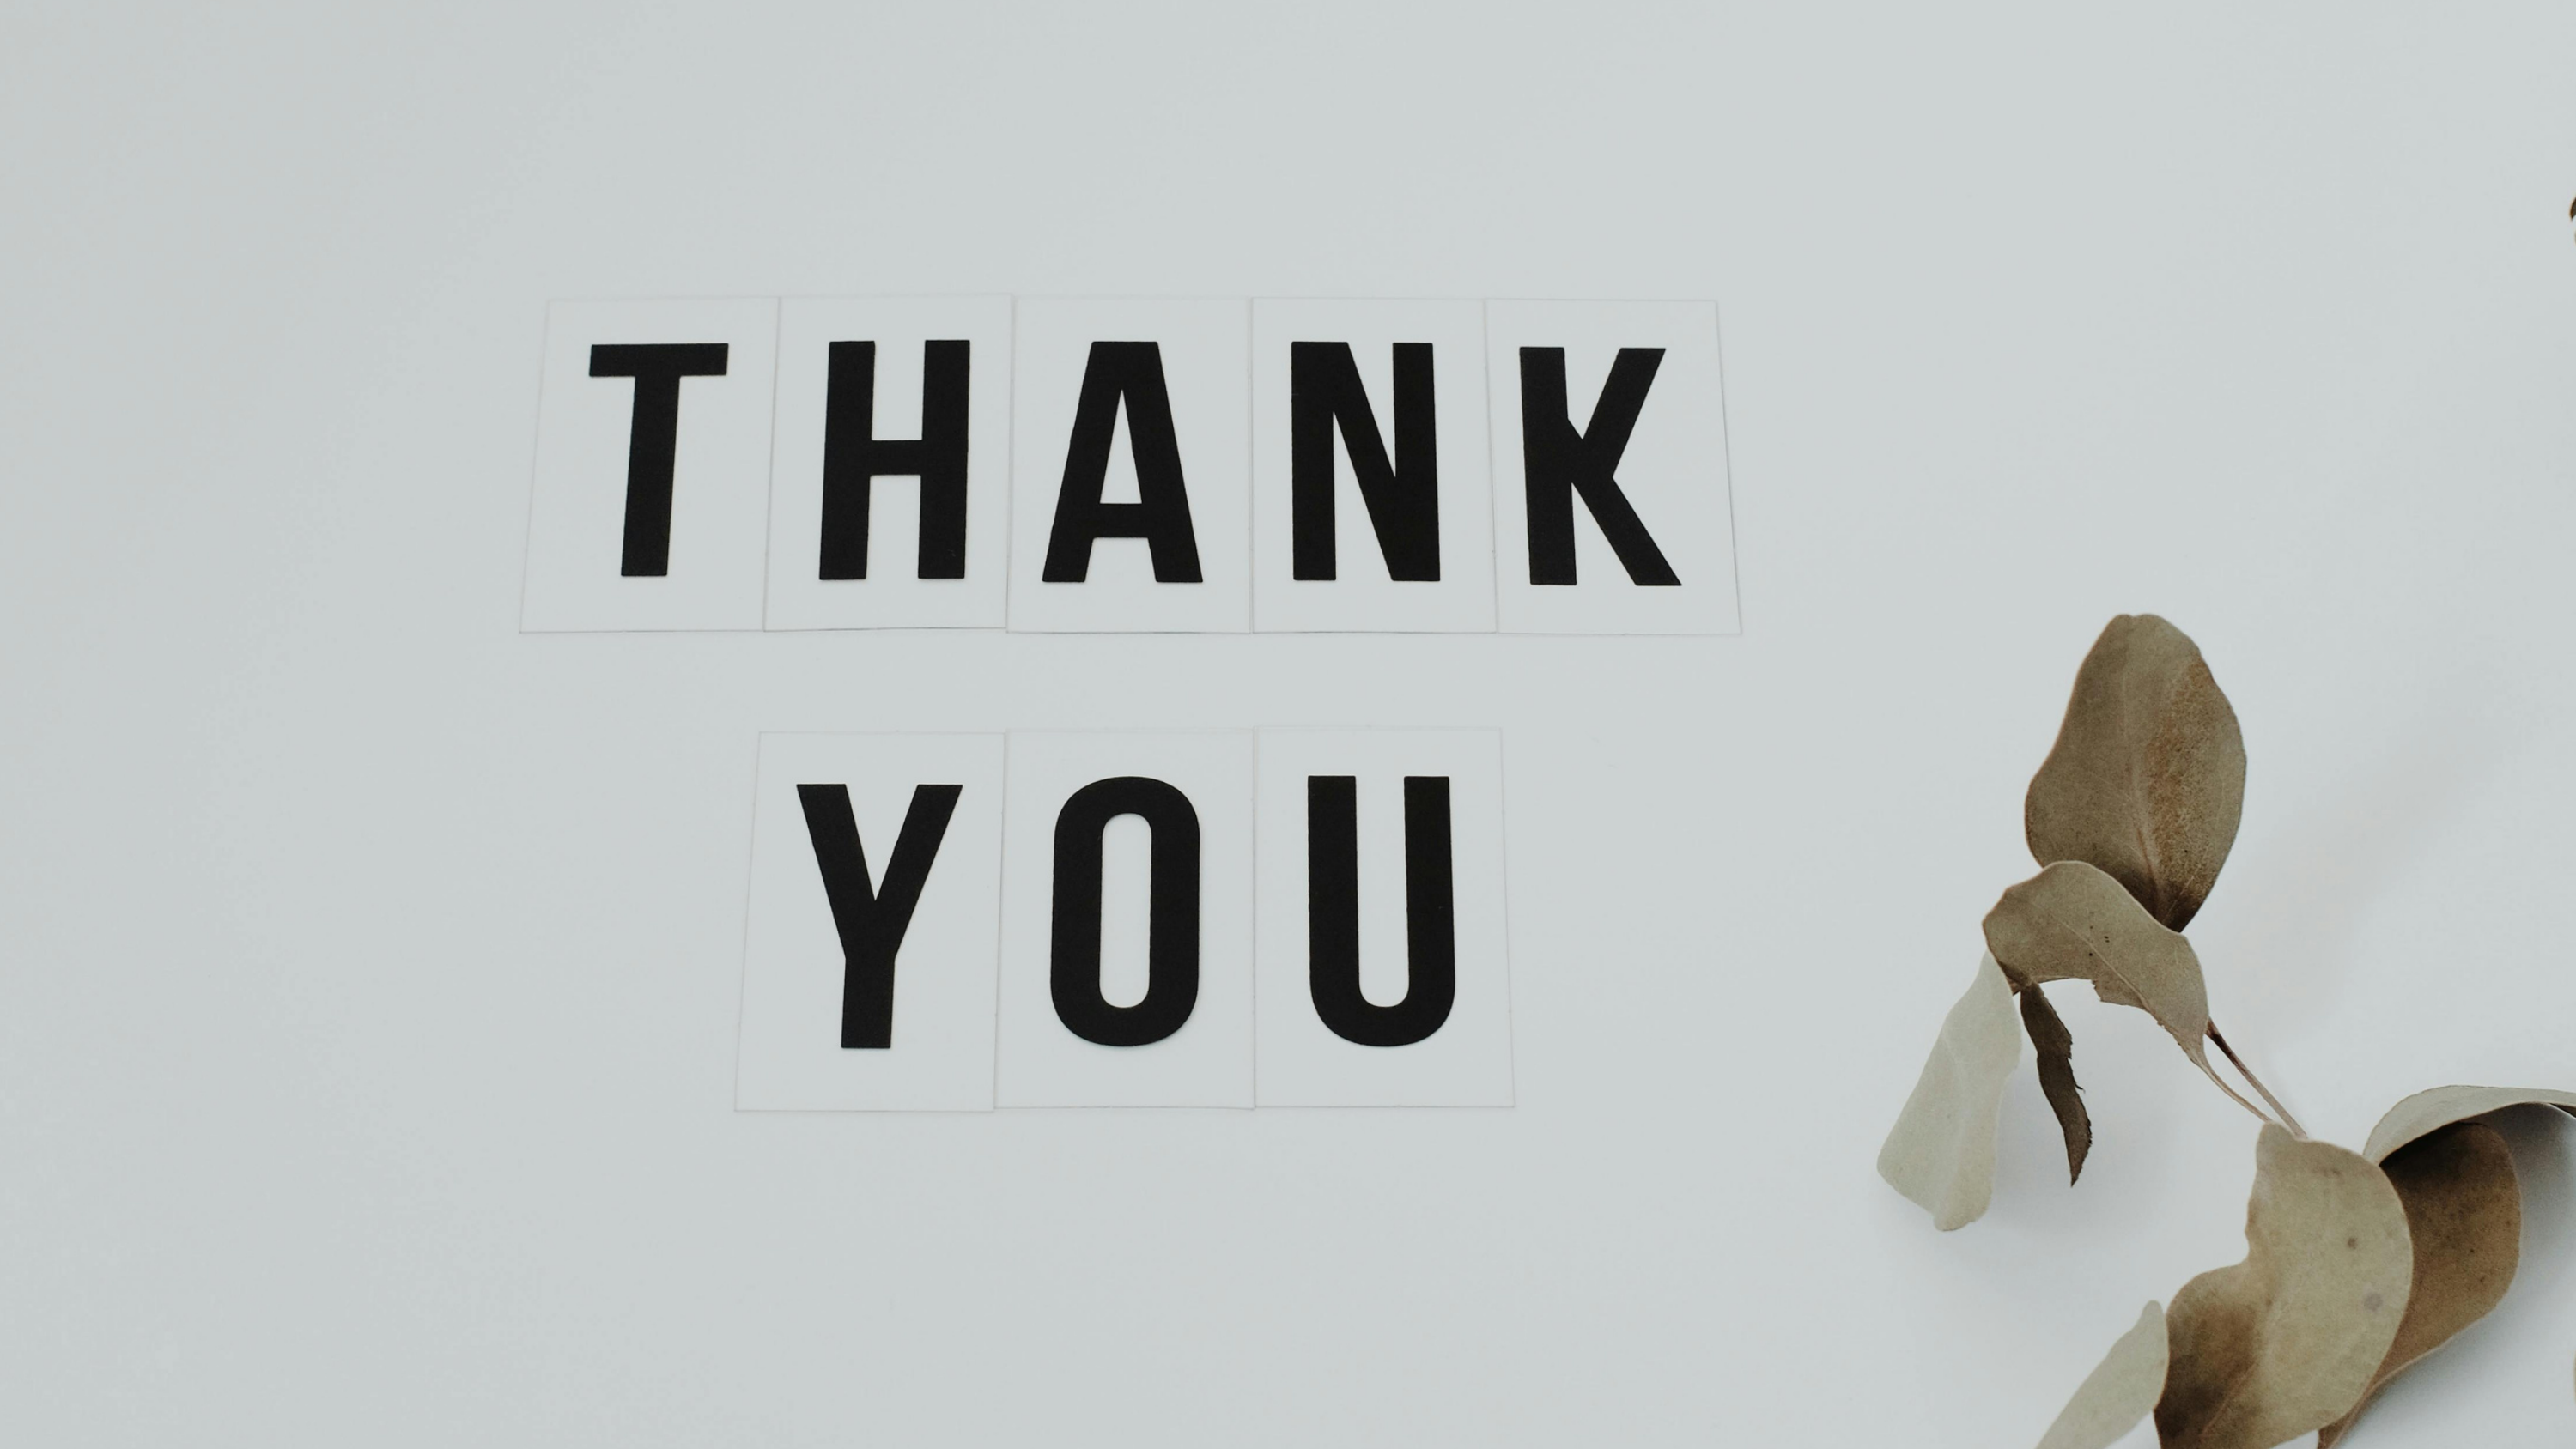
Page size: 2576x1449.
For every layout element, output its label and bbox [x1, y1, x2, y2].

text_box [0, 0, 2576, 1449]
